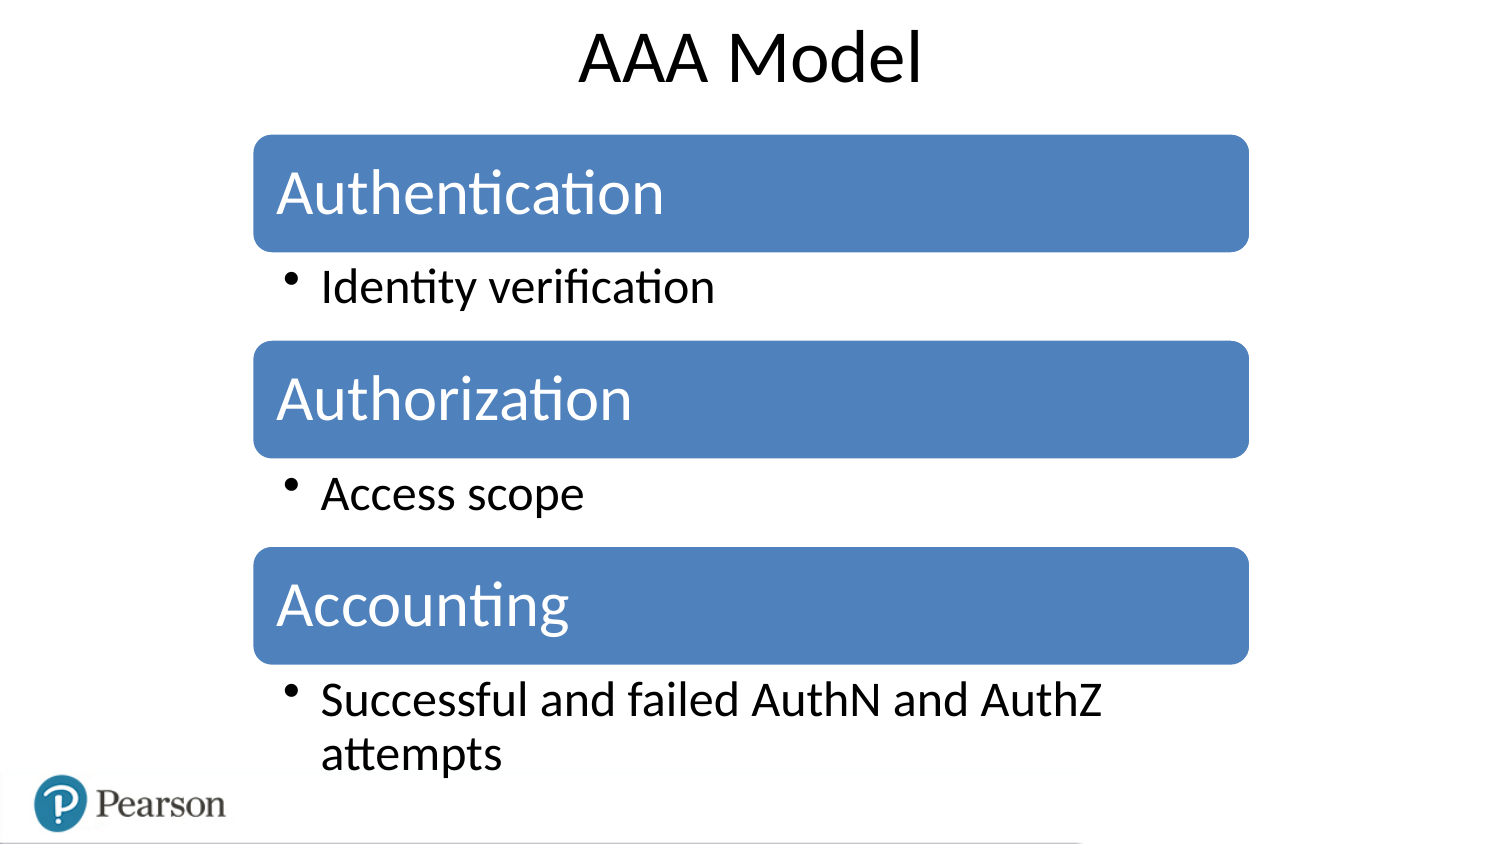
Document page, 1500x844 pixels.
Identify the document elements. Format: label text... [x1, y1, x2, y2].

text_box Access scope [251, 460, 1252, 545]
text_box Identity verification [251, 254, 1252, 339]
text_box Successful and failed AuthN and AuthZ attempts [251, 666, 1252, 791]
picture [0, 0, 1500, 844]
title AAA Model [132, 0, 1371, 92]
text_box Authorization [249, 336, 1254, 460]
text_box Authentication [249, 130, 1254, 254]
text_box Accounting [249, 542, 1254, 666]
